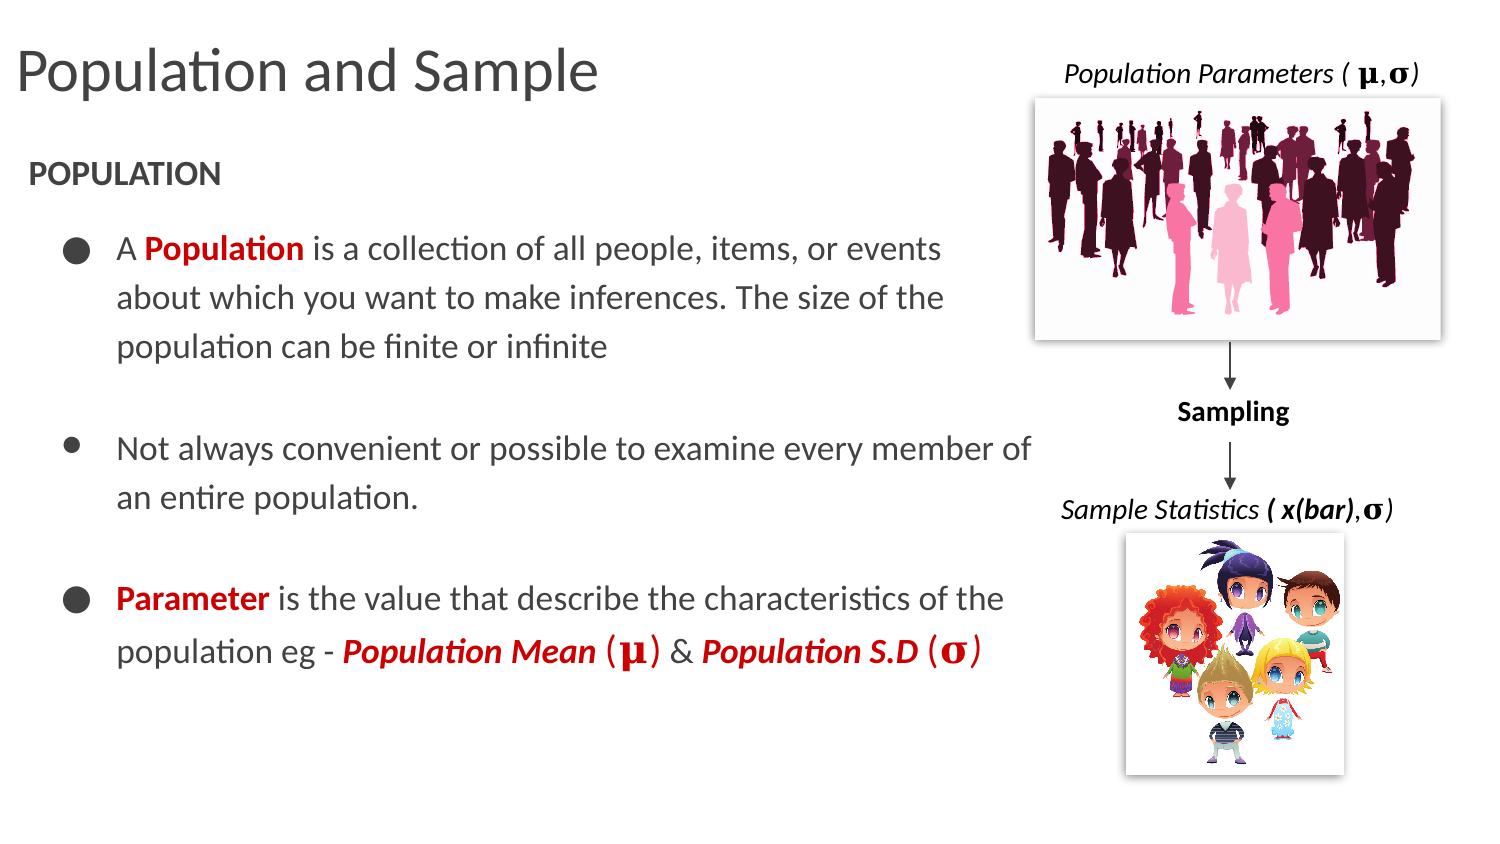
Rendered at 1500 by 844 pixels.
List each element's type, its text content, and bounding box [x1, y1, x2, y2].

list A Population is a collection of all people, items, or events about which you want to make inferences. The size of the population can be finite or infinite [26, 203, 1021, 382]
list Not always convenient or possible to examine every member of an entire population. [26, 403, 1029, 545]
list POPULATION [13, 128, 528, 202]
title Population and Sample [1, 0, 1399, 119]
list Parameter is the value that describe the characteristics of the population eg - Population Mean (𝛍) & Population S.D (𝛔) [26, 553, 1029, 757]
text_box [1034, 39, 1451, 776]
